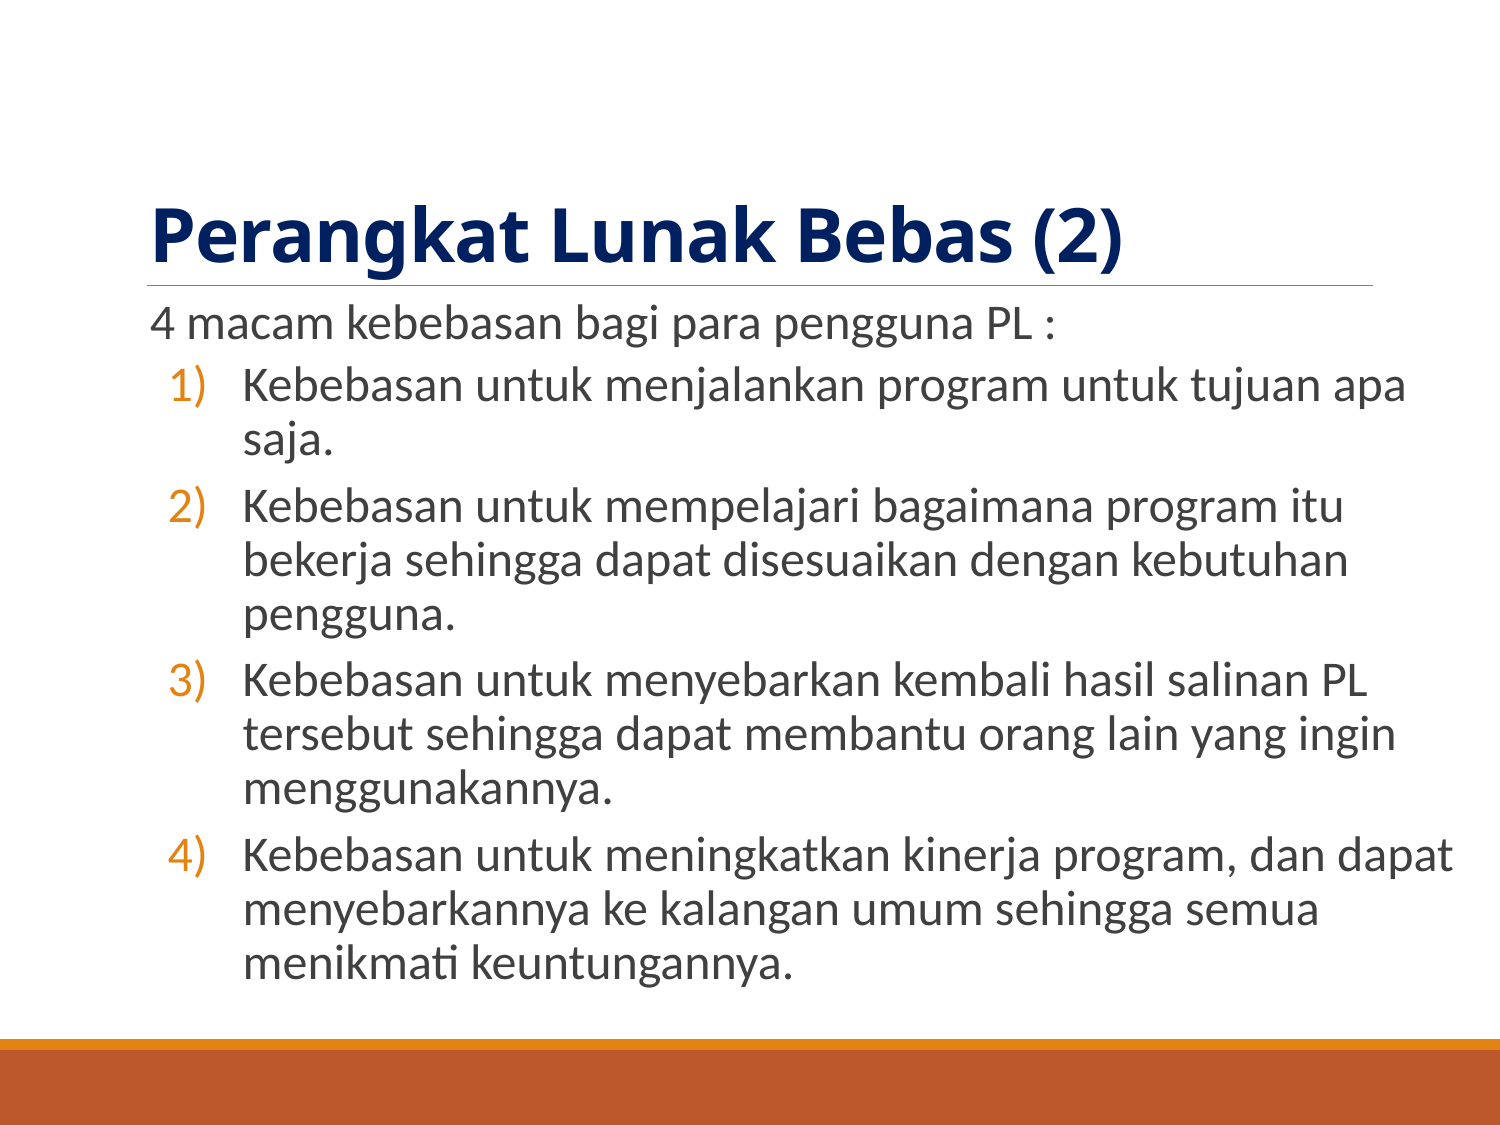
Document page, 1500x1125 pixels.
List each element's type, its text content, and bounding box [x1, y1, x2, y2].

list 4 macam kebebasan bagi para pengguna PL : Kebebasan untuk menjalankan program untuk tujuan apa saja. Kebebasan untuk mempelajari bagaimana program itu bekerja sehingga dapat disesuaikan dengan kebutuhan pengguna. Kebebasan untuk menyebarkan kembali hasil salinan PL tersebut sehingga dapat membantu orang lain yang ingin menggunakannya. Kebebasan untuk meningkatkan kinerja program, dan dapat menyebarkannya ke kalangan umum sehingga semua menikmati keuntungannya. [134, 288, 1471, 949]
title Perangkat Lunak Bebas (2) [134, 47, 1373, 285]
